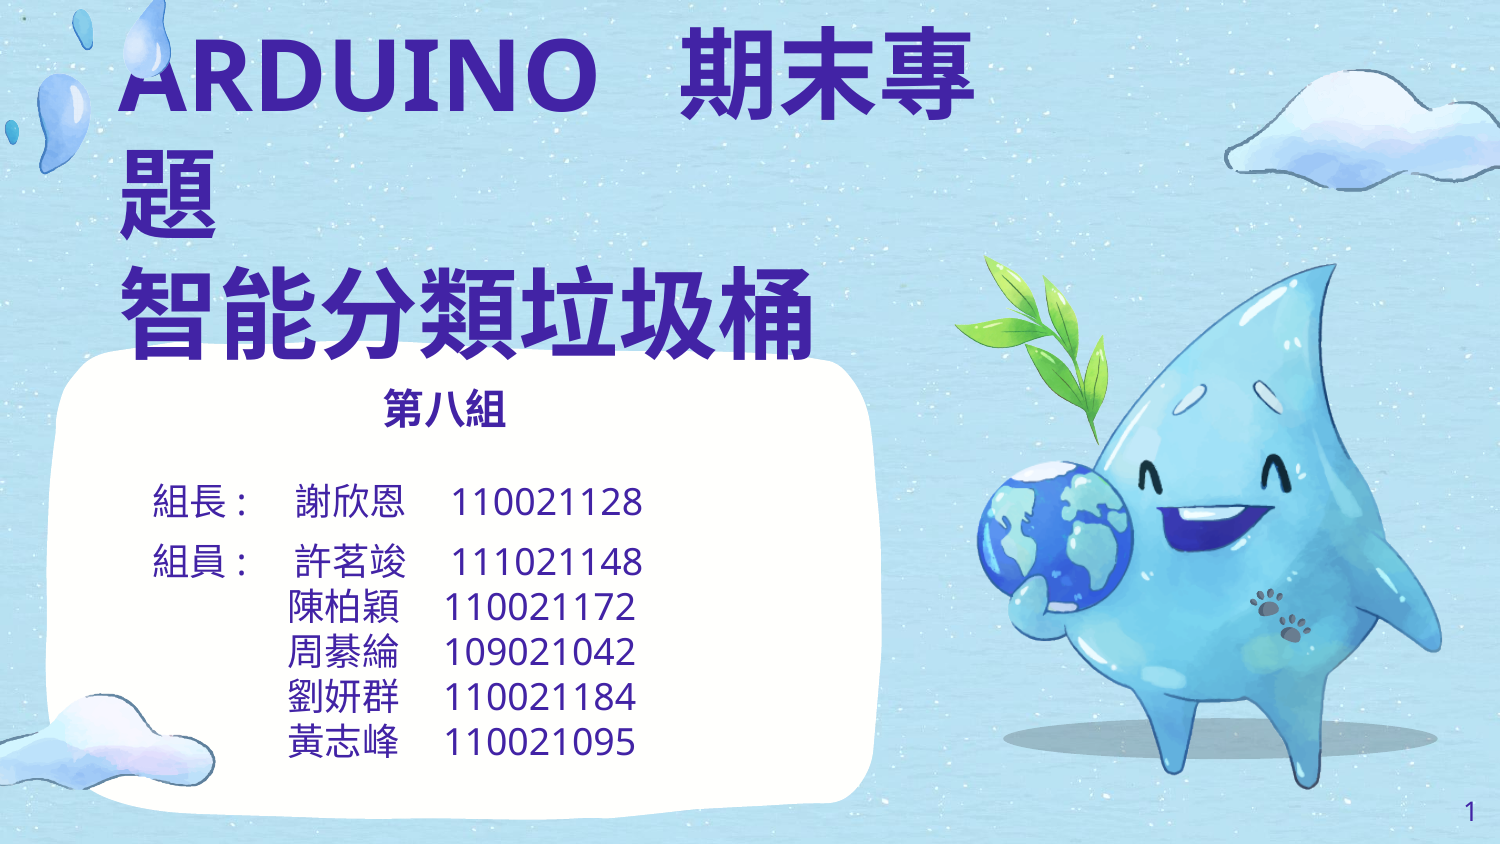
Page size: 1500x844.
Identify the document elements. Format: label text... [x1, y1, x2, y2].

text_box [0, 0, 200, 191]
text_box [238, 791, 854, 820]
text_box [1249, 588, 1312, 643]
subtitle 第八組 組長: 謝欣恩 110021128 組員: 許茗竣 111021148 陳柏穎 110021172 周綦綸 109021042 劉妍群 110021184 黃志峰 110021095 [137, 355, 927, 791]
text_box [45, 343, 791, 670]
picture [0, 0, 1500, 844]
title ARDUINO 期末專題 智能分類垃圾桶 [103, 112, 1089, 343]
slide_number 1 [1403, 779, 1494, 844]
